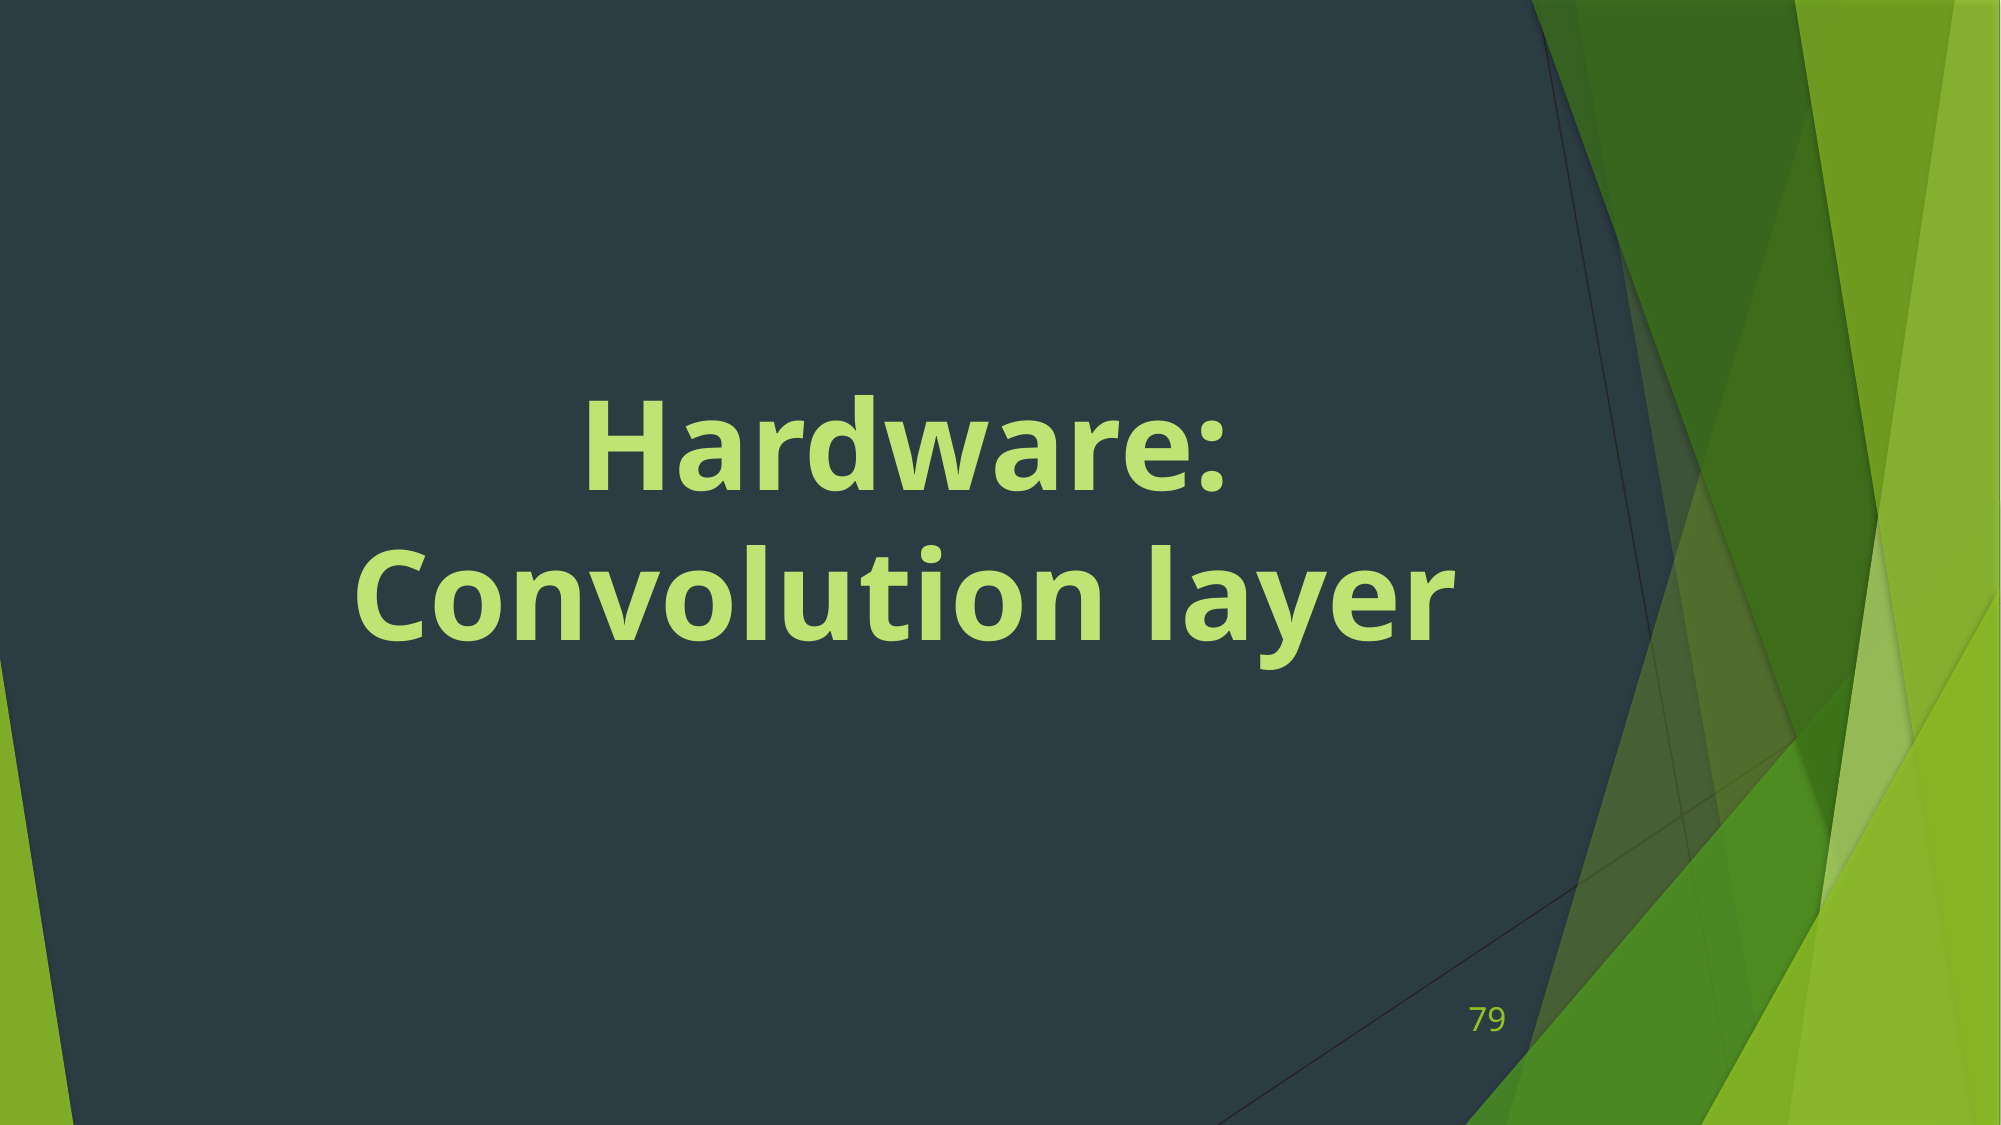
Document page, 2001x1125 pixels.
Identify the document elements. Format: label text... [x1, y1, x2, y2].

slide_number 79 [1409, 991, 1522, 1051]
text_box Hardware: Convolution layer [320, 357, 1489, 763]
